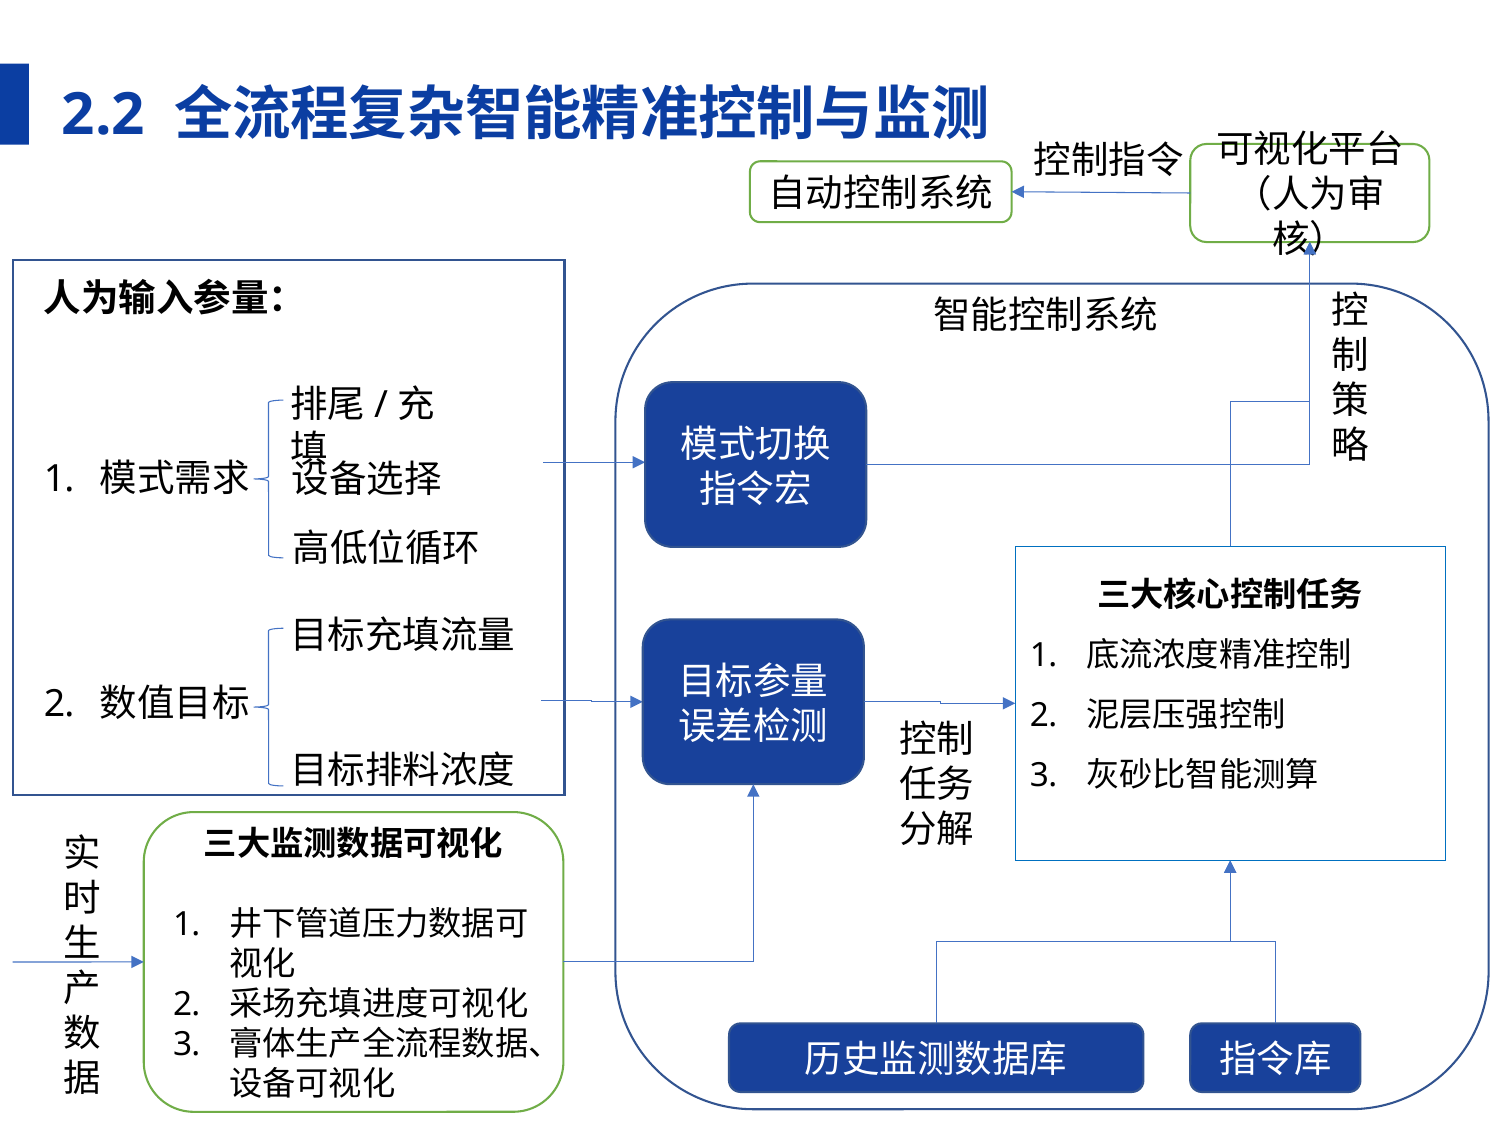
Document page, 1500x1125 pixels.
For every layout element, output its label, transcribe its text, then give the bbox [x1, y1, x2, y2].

text_box 2.2 全流程复杂智能精准控制与监测 [47, 54, 1005, 128]
text_box [0, 63, 29, 145]
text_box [12, 128, 1489, 1112]
